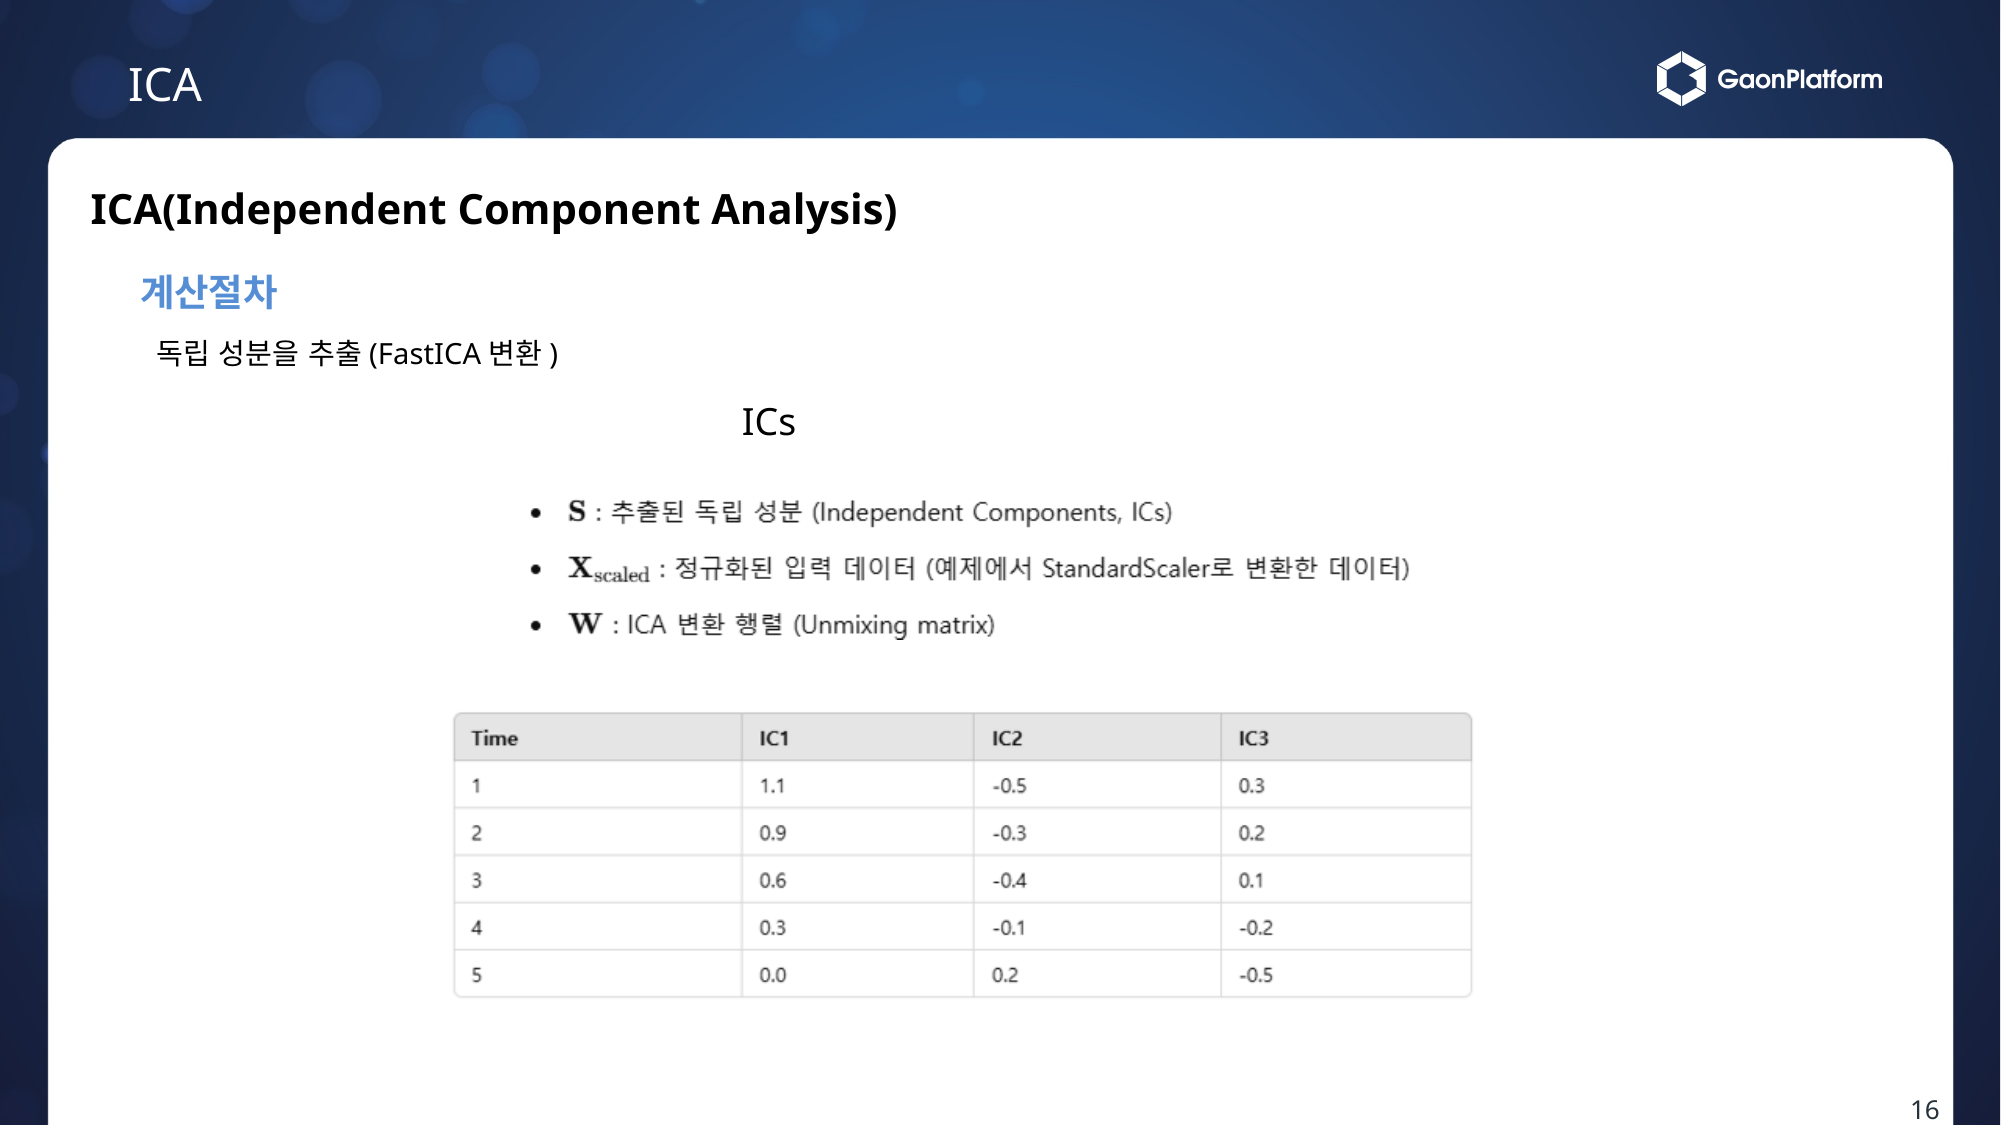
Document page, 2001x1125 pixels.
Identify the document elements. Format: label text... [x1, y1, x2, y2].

text_box 독립 성분을 추출(FastICA변환) [141, 327, 1441, 513]
picture [0, 0, 2001, 1125]
text_box 계산절차 [125, 238, 304, 321]
text_box ICA(Independent Component Analysis) [75, 175, 913, 241]
text_box ICA [113, 48, 217, 118]
text_box [124, 512, 1689, 708]
text_box 16 [1855, 1087, 1995, 1125]
